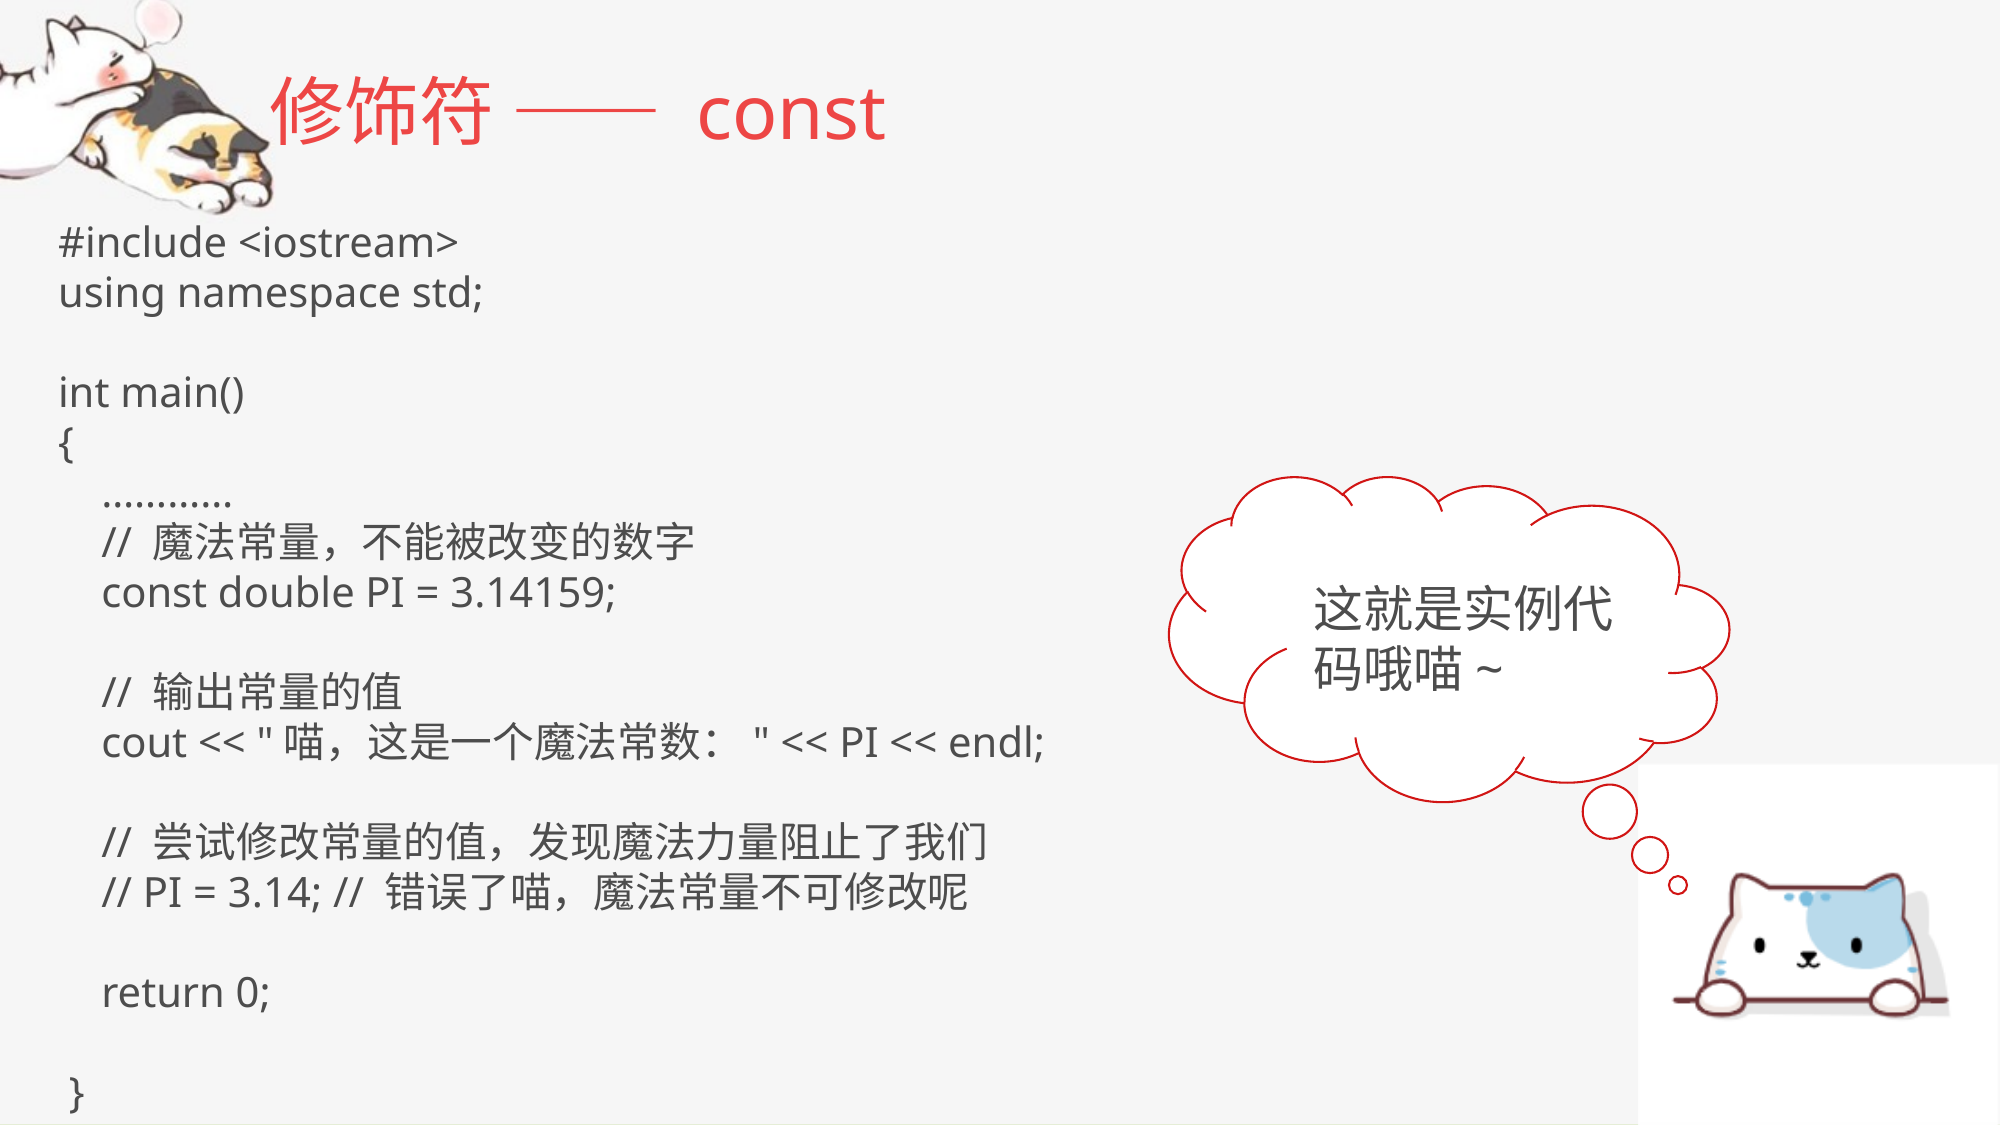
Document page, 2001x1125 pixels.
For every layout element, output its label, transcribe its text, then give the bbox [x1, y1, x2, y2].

text_box [1581, 783, 1638, 840]
text_box [1167, 476, 1731, 804]
text_box [1630, 840, 1638, 870]
title 修饰符 —— const [254, 45, 1683, 185]
text_box #include <iostream> using namespace std; int main() { ………… // 魔法常量，不能被改变的数字 const double PI = 3.14159; // 输出常量的值 cout << "喵，这是一个魔法常数：" << PI << endl; // 尝试修改常量的值，发现魔法力量阻止了我们 // PI = 3.14; // 错误了喵，魔法常量不可修改呢 return 0; } [43, 208, 1567, 1125]
picture [0, 0, 2000, 1125]
text_box 这就是实例代码哦喵~ [1298, 570, 1672, 706]
